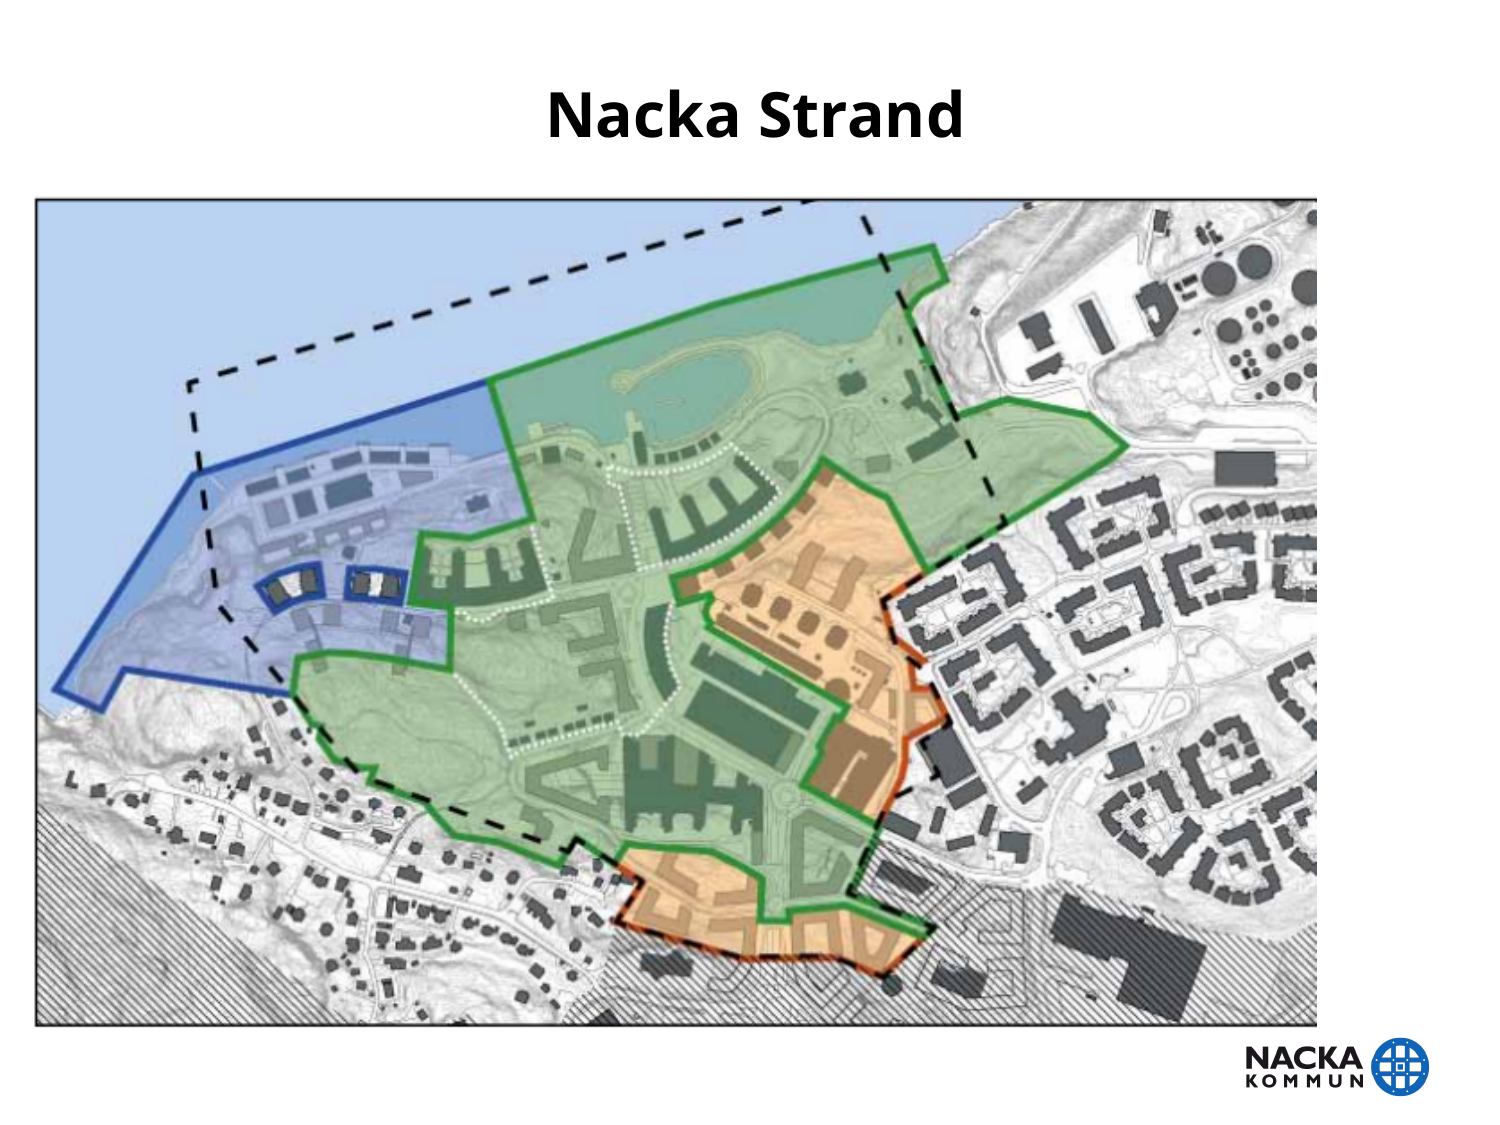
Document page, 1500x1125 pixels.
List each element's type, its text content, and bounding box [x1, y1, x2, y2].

text_box Nacka Strand [297, 58, 1214, 191]
picture [34, 192, 1441, 1110]
